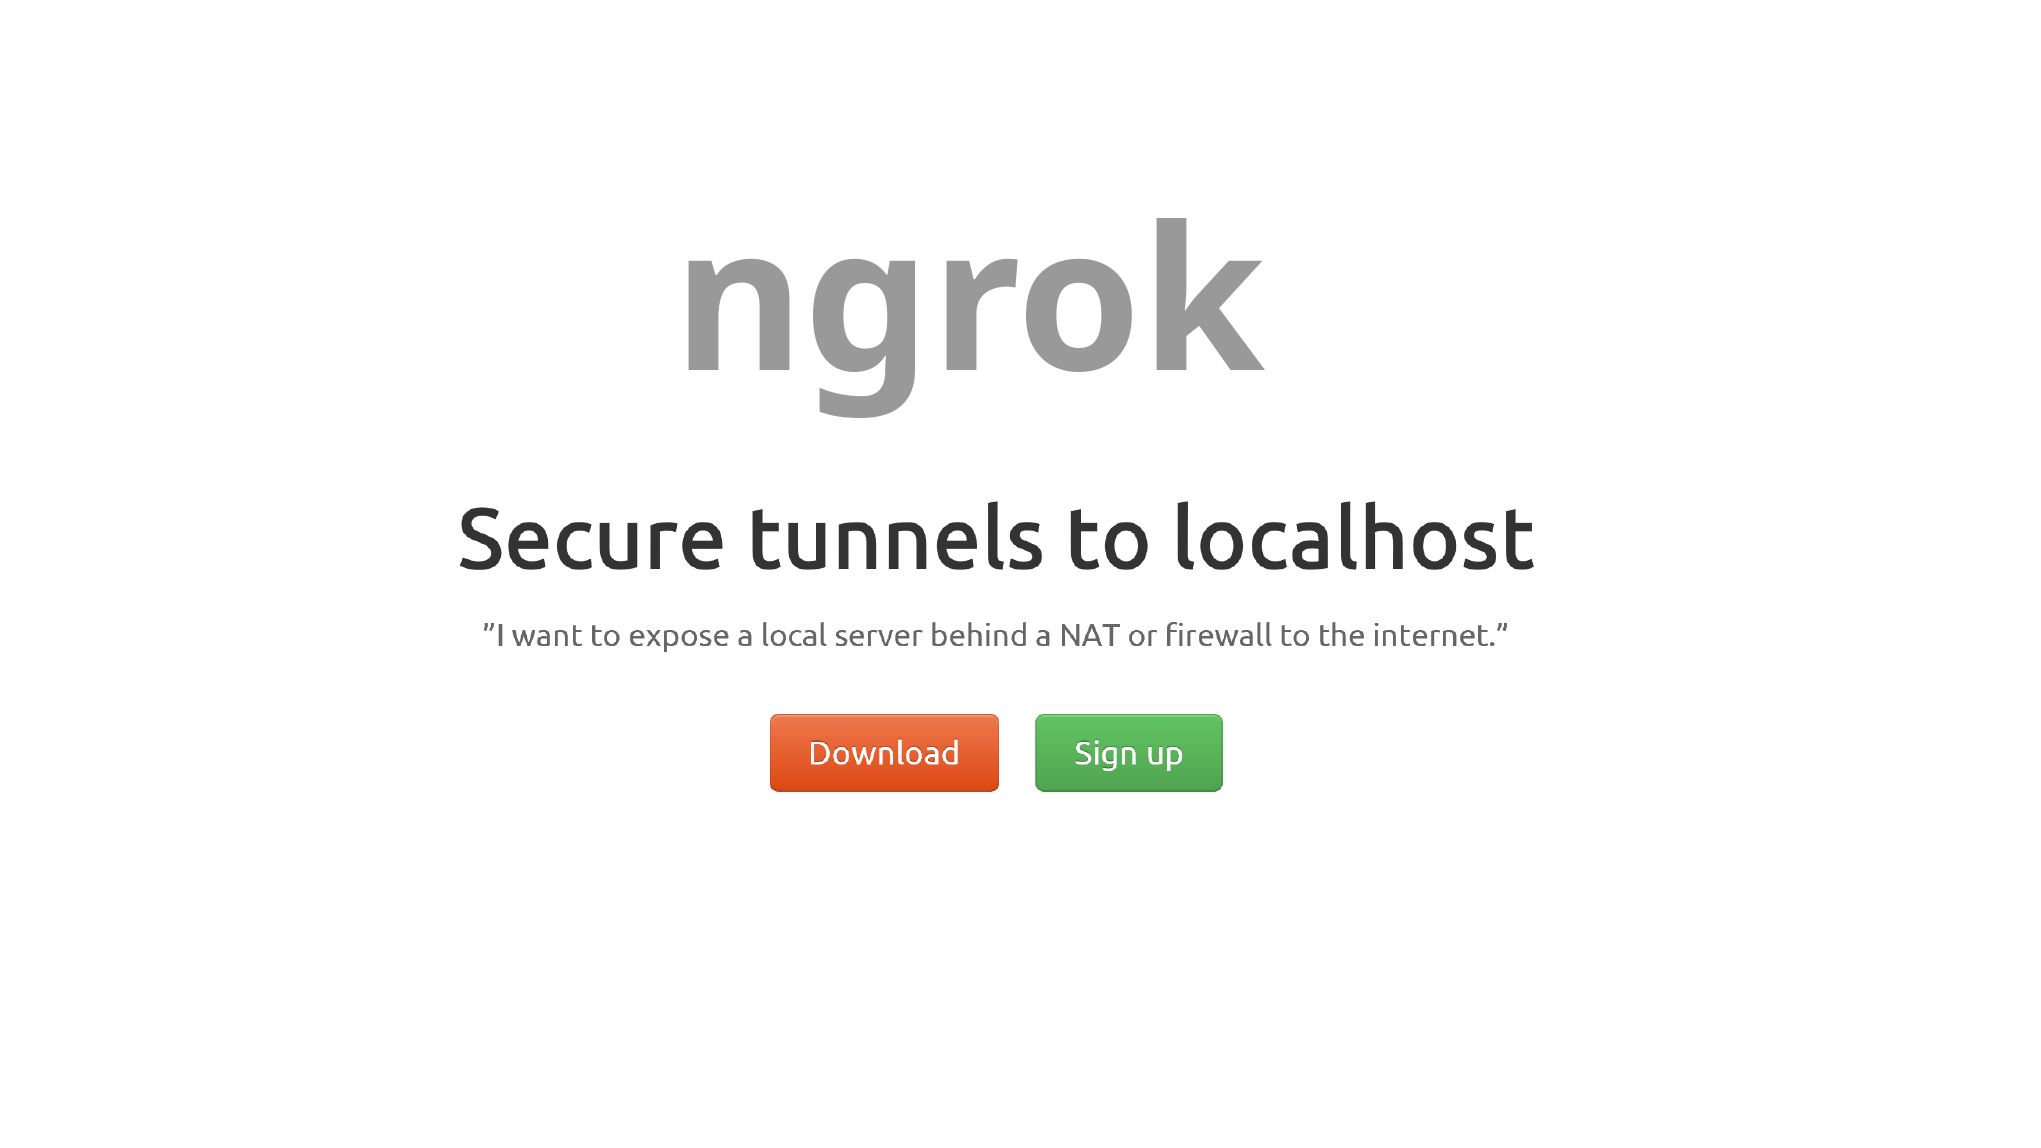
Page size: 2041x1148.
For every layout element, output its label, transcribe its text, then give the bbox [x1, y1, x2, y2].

picture [369, 410, 1679, 844]
text_box ngrok [643, 173, 1296, 410]
